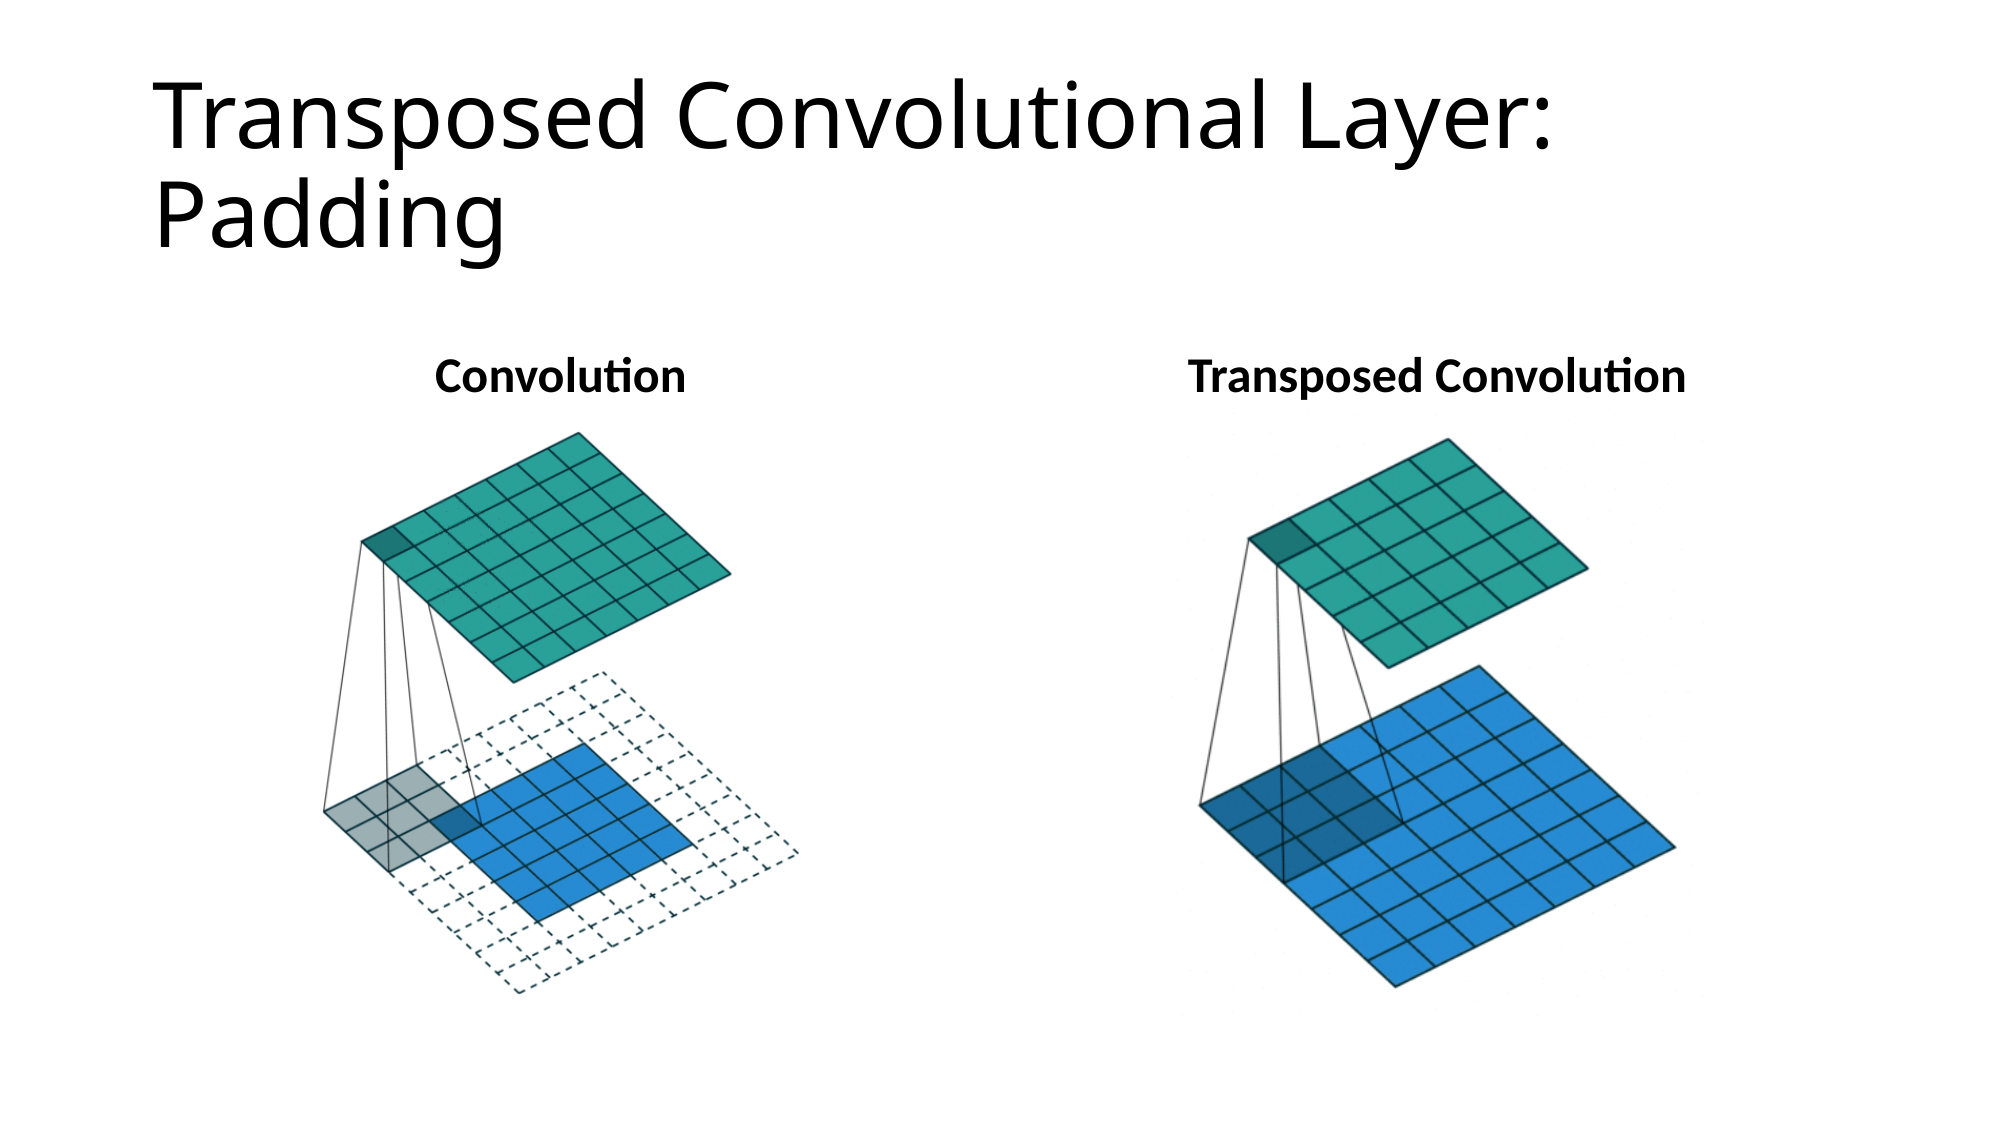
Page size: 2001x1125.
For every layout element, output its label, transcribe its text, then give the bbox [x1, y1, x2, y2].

list Convolution [137, 275, 984, 411]
title Transposed Convolutional Layer: Padding [137, 59, 1863, 278]
list Transposed Convolution [1012, 275, 1863, 411]
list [1171, 410, 1704, 1016]
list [301, 410, 821, 1016]
